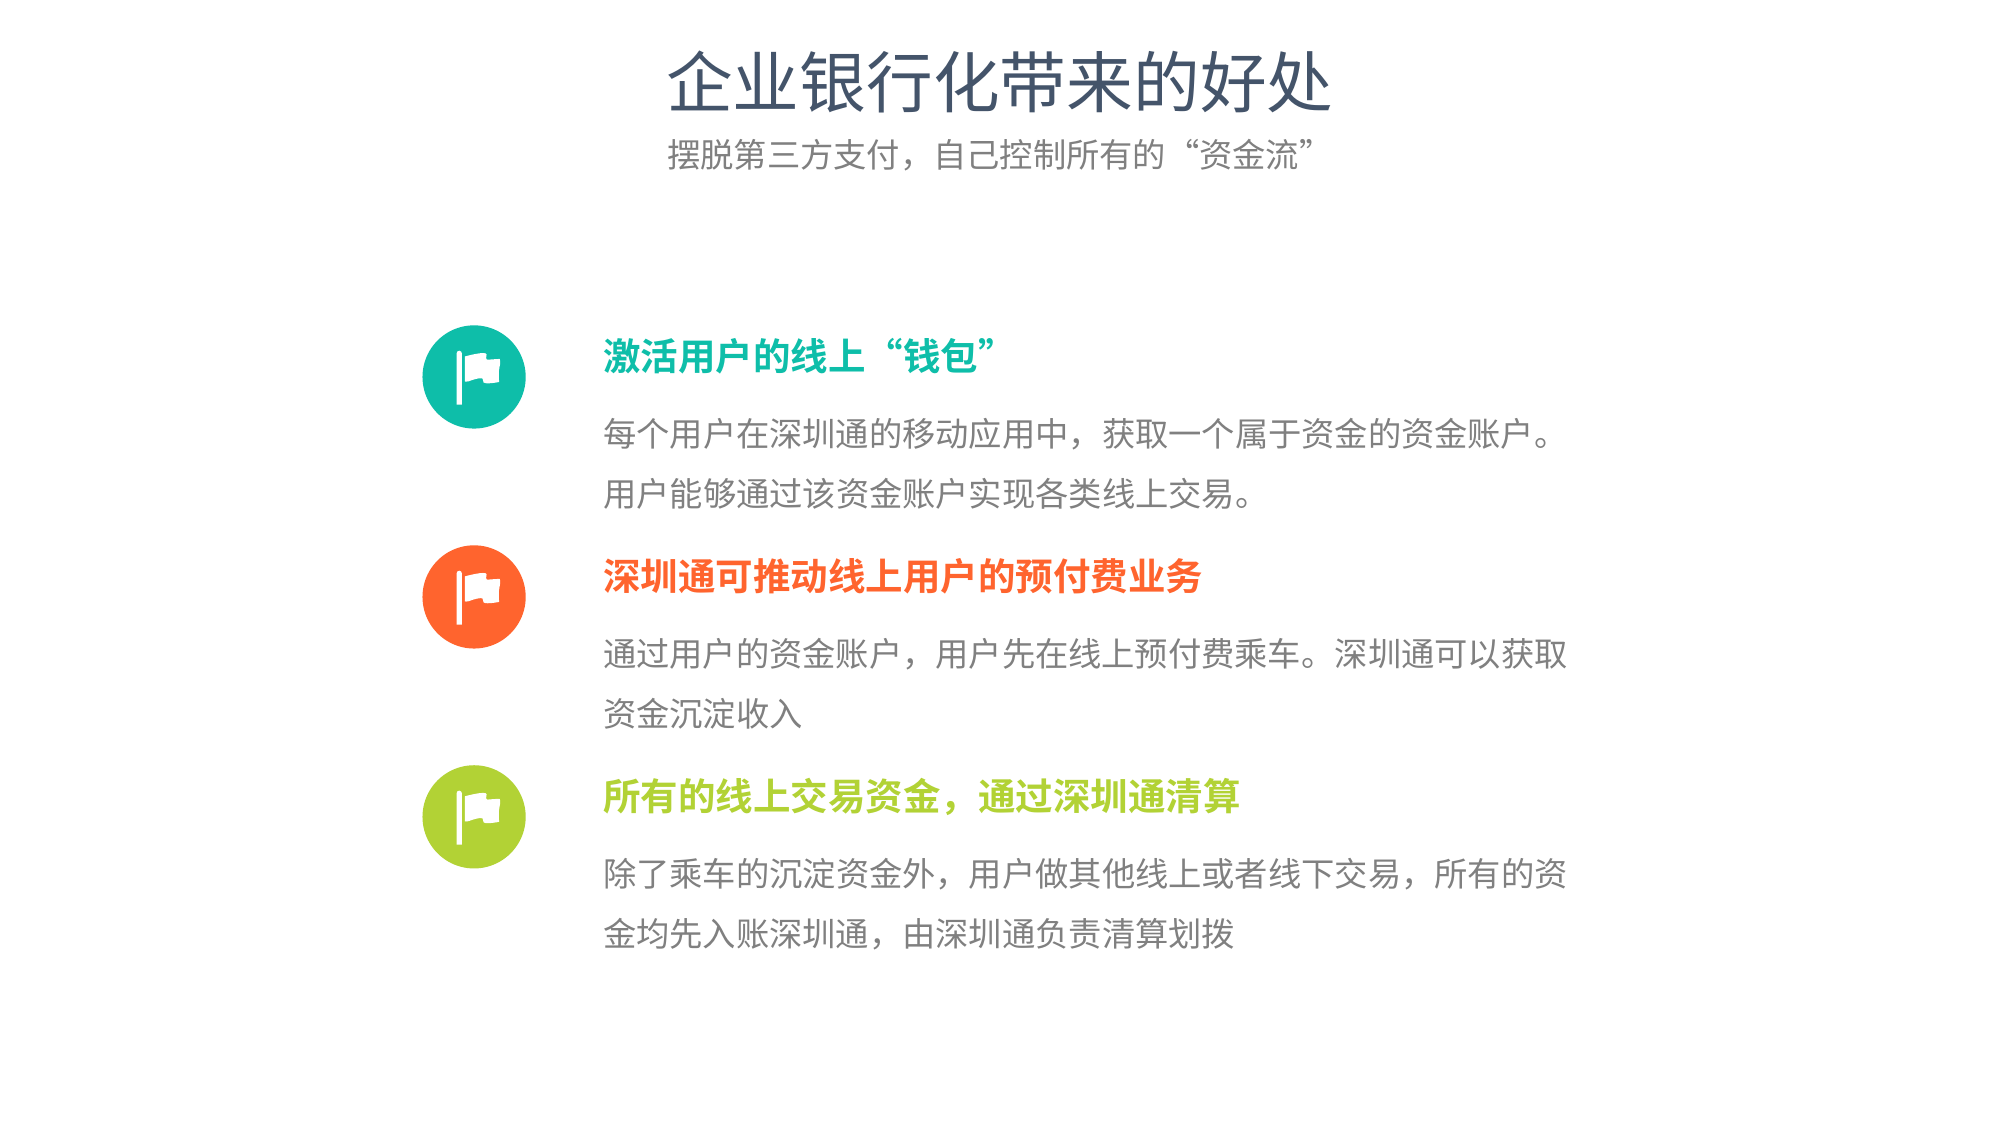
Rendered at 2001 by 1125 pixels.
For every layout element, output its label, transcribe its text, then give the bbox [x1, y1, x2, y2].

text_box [422, 765, 1598, 956]
list 企业银行化带来的好处 [196, 43, 1804, 129]
list 摆脱第三方支付，自己控制所有的“资金流” [196, 131, 1804, 183]
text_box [422, 545, 1598, 736]
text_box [422, 325, 1582, 516]
